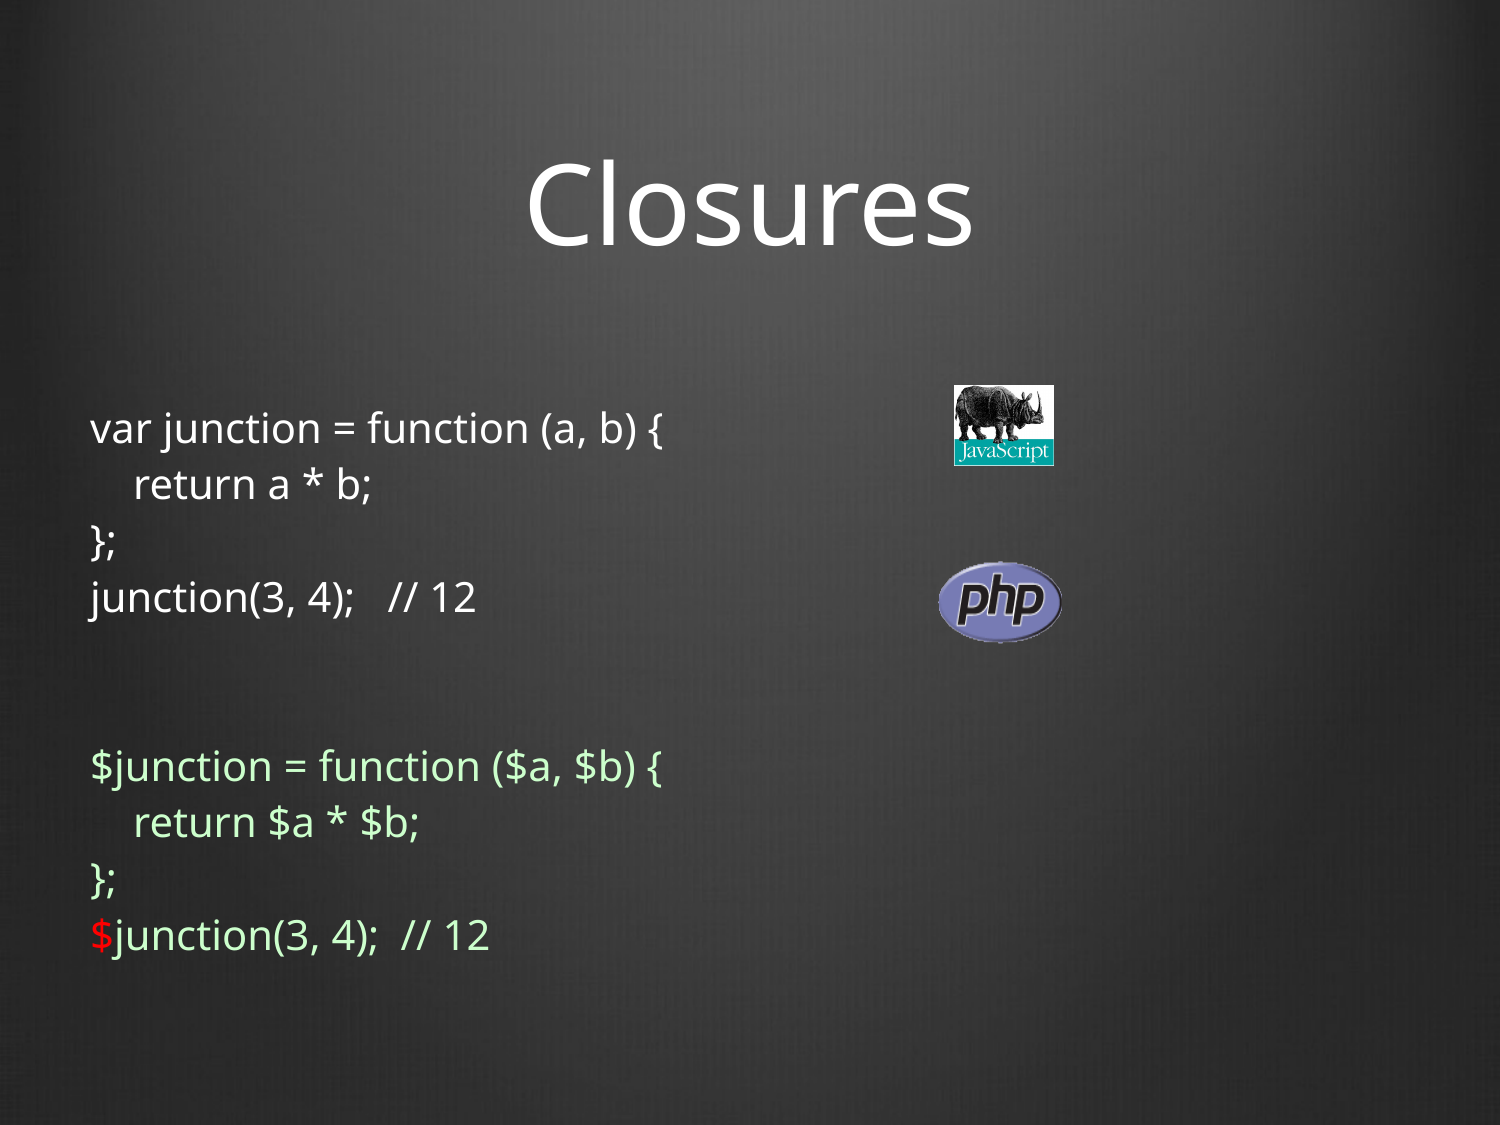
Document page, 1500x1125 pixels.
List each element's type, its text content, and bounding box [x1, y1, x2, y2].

subtitle var junction = function (a, b) { return a * b; }; junction(3, 4); // 12 $junction = function ($a, $b) { return $a * $b; }; $junction(3, 4); // 12 [75, 337, 1351, 1012]
title Closures [112, 115, 1388, 276]
picture [938, 559, 1063, 646]
picture [954, 385, 1054, 466]
